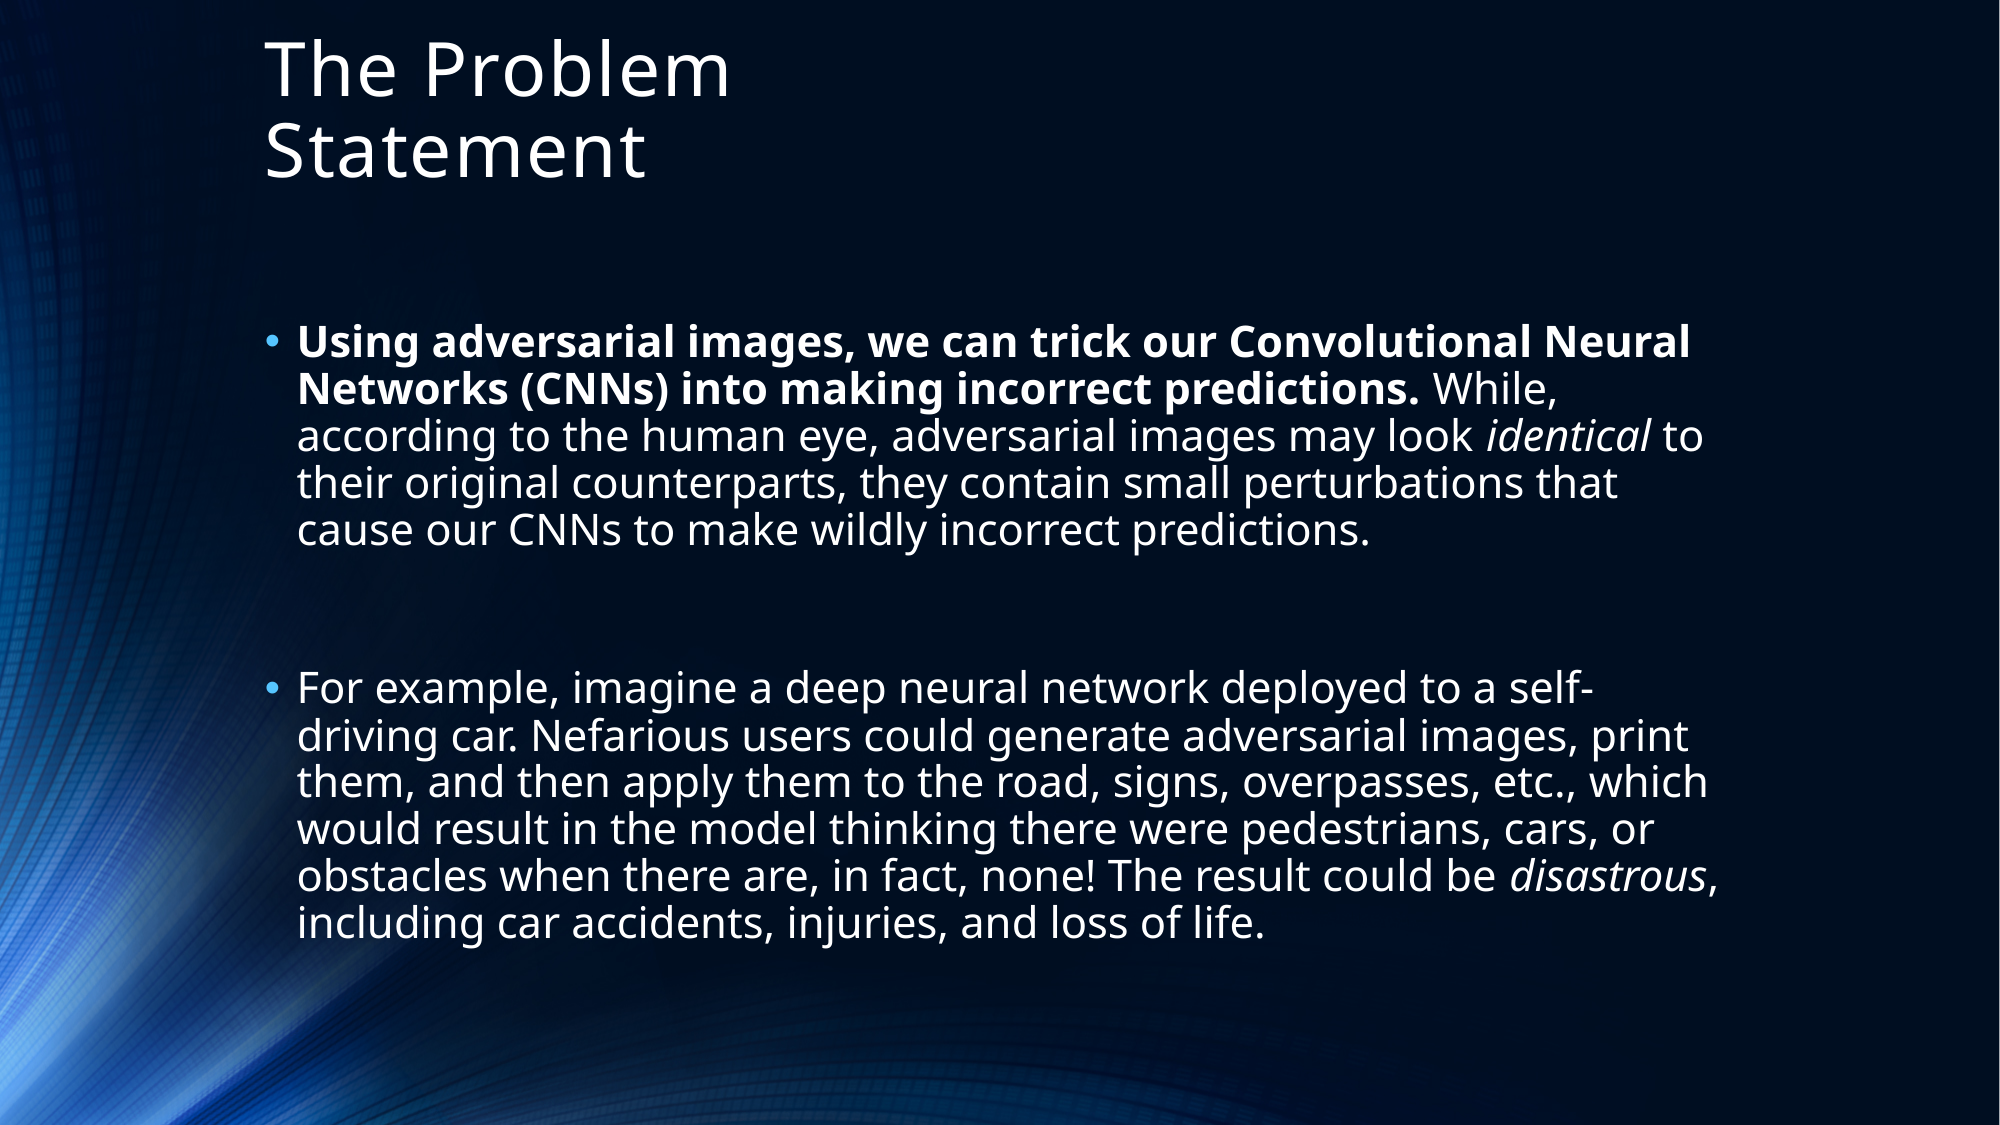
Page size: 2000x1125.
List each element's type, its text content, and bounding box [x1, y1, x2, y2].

picture [0, 0, 2000, 1125]
list Using adversarial images, we can trick our Convolutional Neural Networks (CNNs) into making incorrect predictions. While, according to the human eye, adversarial images may look identical to their original counterparts, they contain small perturbations that cause our CNNs to make wildly incorrect predictions. For example, imagine a deep neural network deployed to a self-driving car. Nefarious users could generate adversarial images, print them, and then apply them to the road, signs, overpasses, etc., which would result in the model thinking there were pedestrians, cars, or obstacles when there are, in fact, none! The result could be disastrous, including car accidents, injuries, and loss of life. [249, 312, 1749, 988]
title The Problem Statement [249, 74, 1083, 201]
